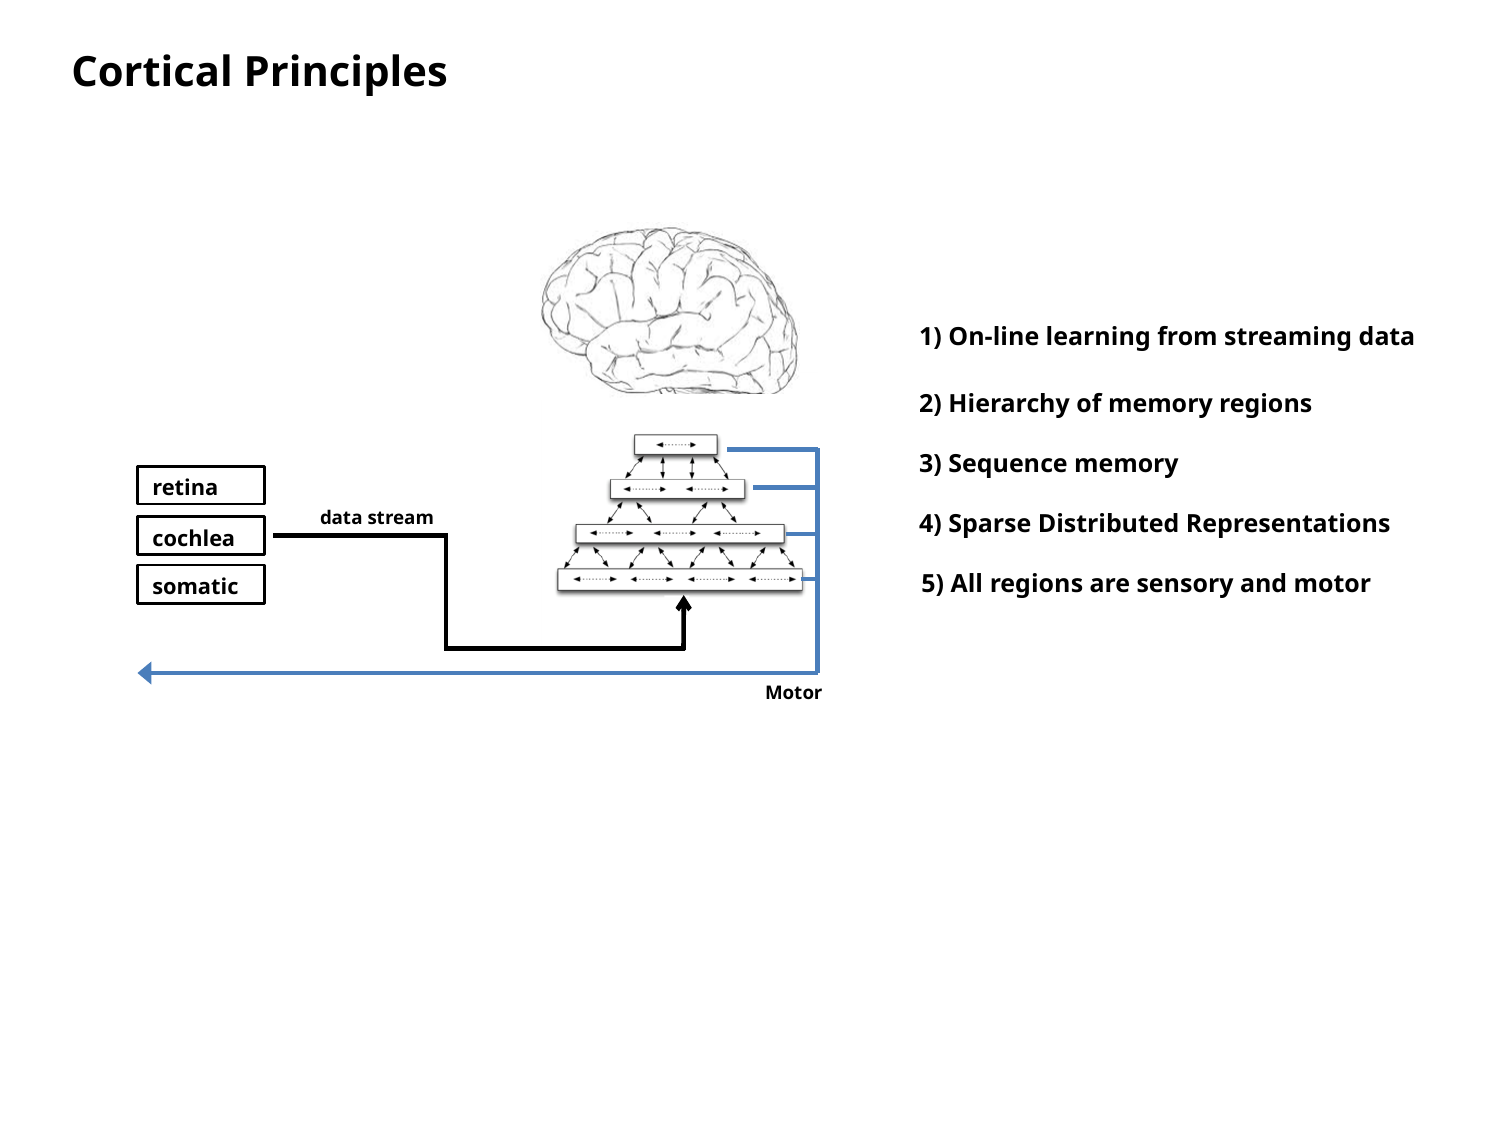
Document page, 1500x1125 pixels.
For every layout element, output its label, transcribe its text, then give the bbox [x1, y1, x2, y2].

text_box data stream [305, 471, 503, 533]
text_box 5) All regions are sensory and motor [906, 563, 1400, 630]
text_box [541, 372, 818, 648]
picture [539, 222, 801, 401]
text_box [272, 535, 685, 652]
text_box 2) Hierarchy of memory regions [904, 380, 1350, 440]
text_box 4) Sparse Distributed Representations [904, 499, 1488, 563]
text_box 1) On-line learning from streaming data [904, 312, 1475, 375]
text_box Motor [750, 672, 855, 713]
text_box Cortical Principles [56, 37, 1109, 163]
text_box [137, 466, 265, 604]
text_box 3) Sequence memory [904, 440, 1450, 499]
